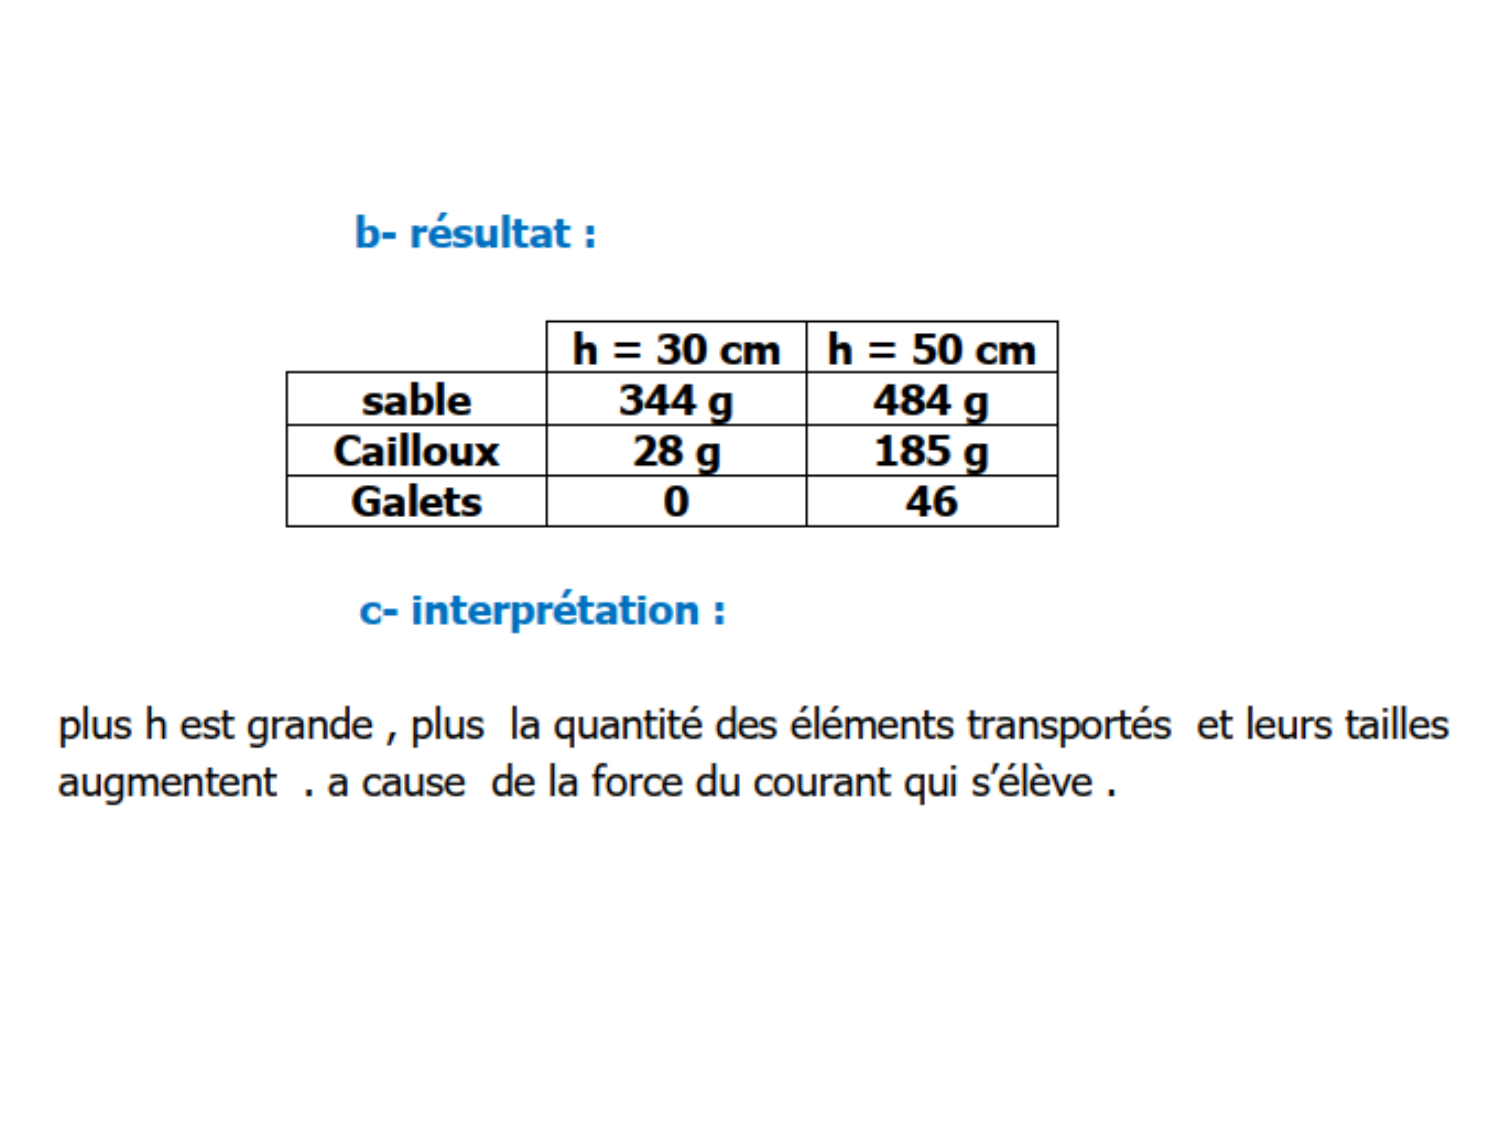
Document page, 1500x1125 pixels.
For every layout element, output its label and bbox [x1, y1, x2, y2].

picture [11, 202, 1489, 833]
